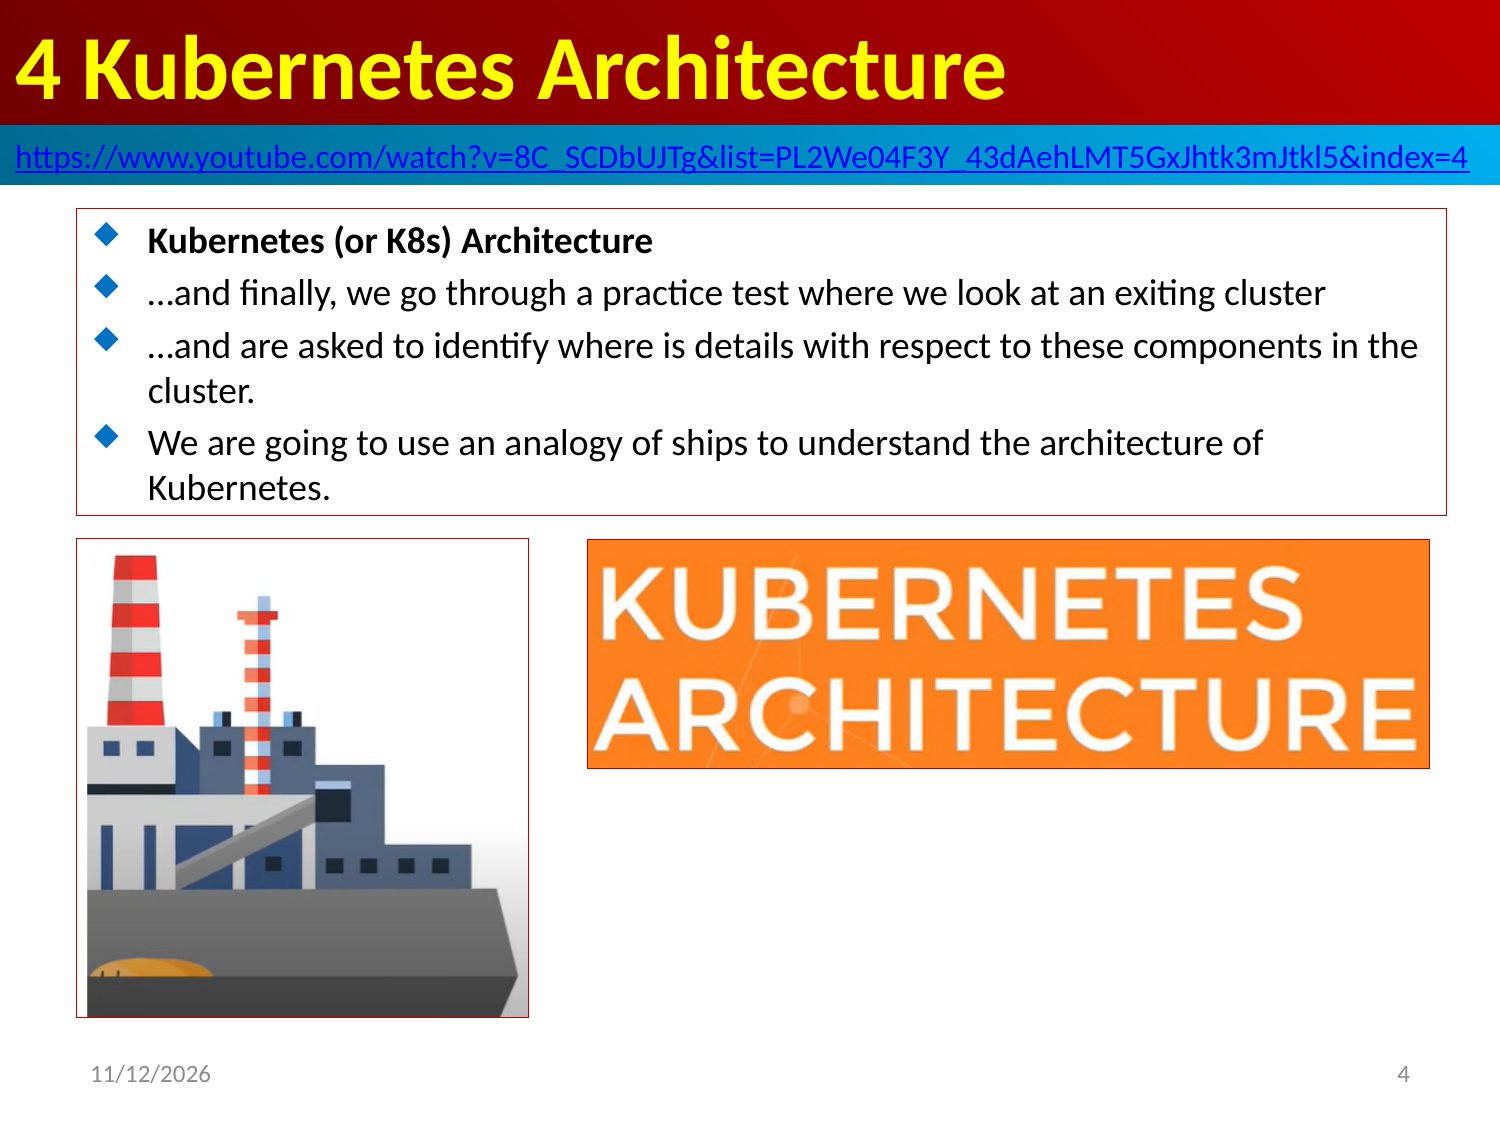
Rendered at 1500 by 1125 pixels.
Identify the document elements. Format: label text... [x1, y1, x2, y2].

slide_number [75, 1042, 425, 1103]
title 4 Kubernetes Architecture [0, 0, 1500, 125]
slide_number 4 [1074, 1042, 1425, 1103]
subtitle Kubernetes (or K8s) Architecture …and finally, we go through a practice test where we look at an exiting cluster …and are asked to identify where is details with respect to these components in the cluster. We are going to use an analogy of ships to understand the architecture of Kubernetes. [76, 208, 1447, 516]
text_box https://www.youtube.com/watch?v=8C_SCDbUJTg&list=PL2We04F3Y_43dAehLMT5GxJhtk3mJtkl5&index=4 [0, 125, 1500, 185]
picture [76, 538, 529, 1019]
picture [587, 539, 1430, 770]
